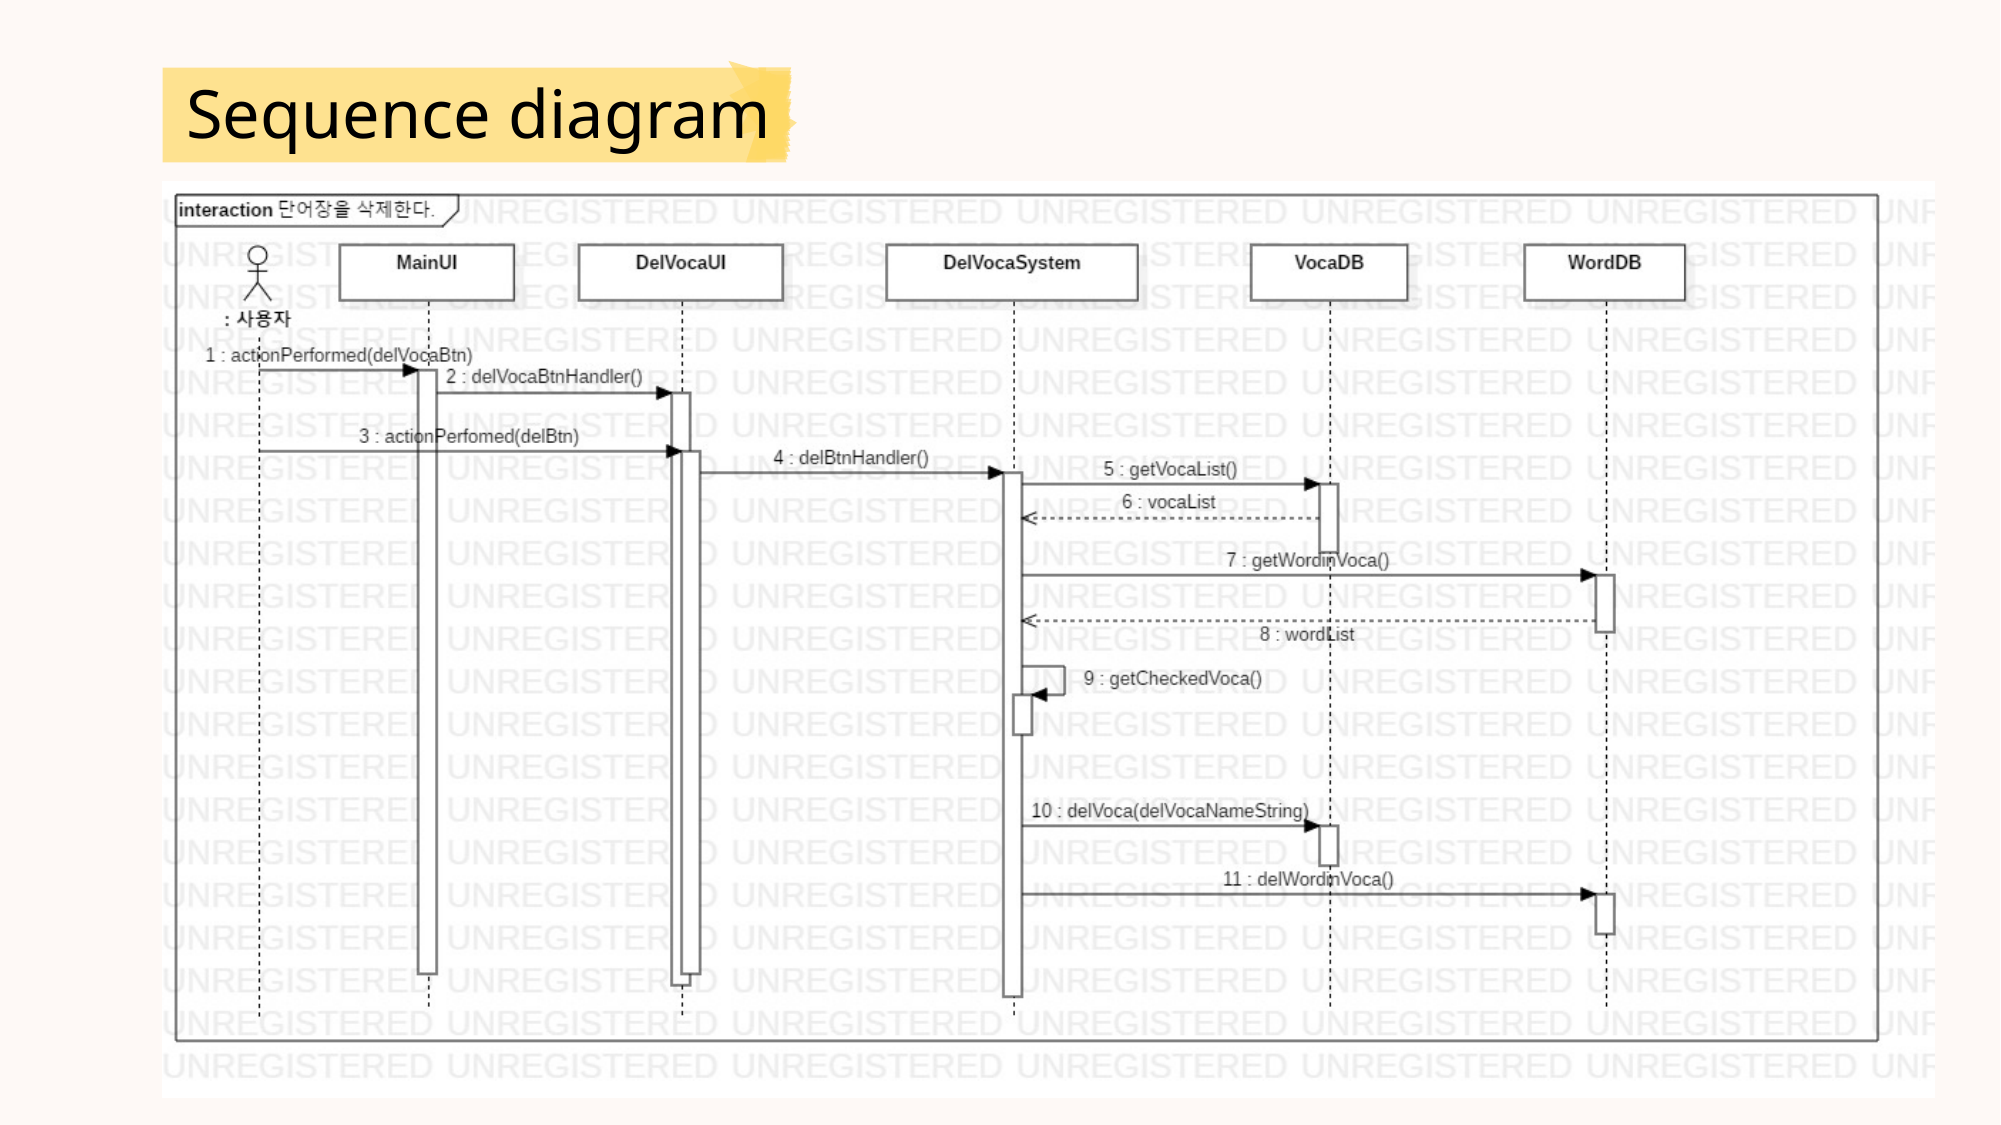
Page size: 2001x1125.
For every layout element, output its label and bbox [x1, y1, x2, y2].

picture [162, 181, 1935, 1098]
text_box [162, 47, 792, 163]
